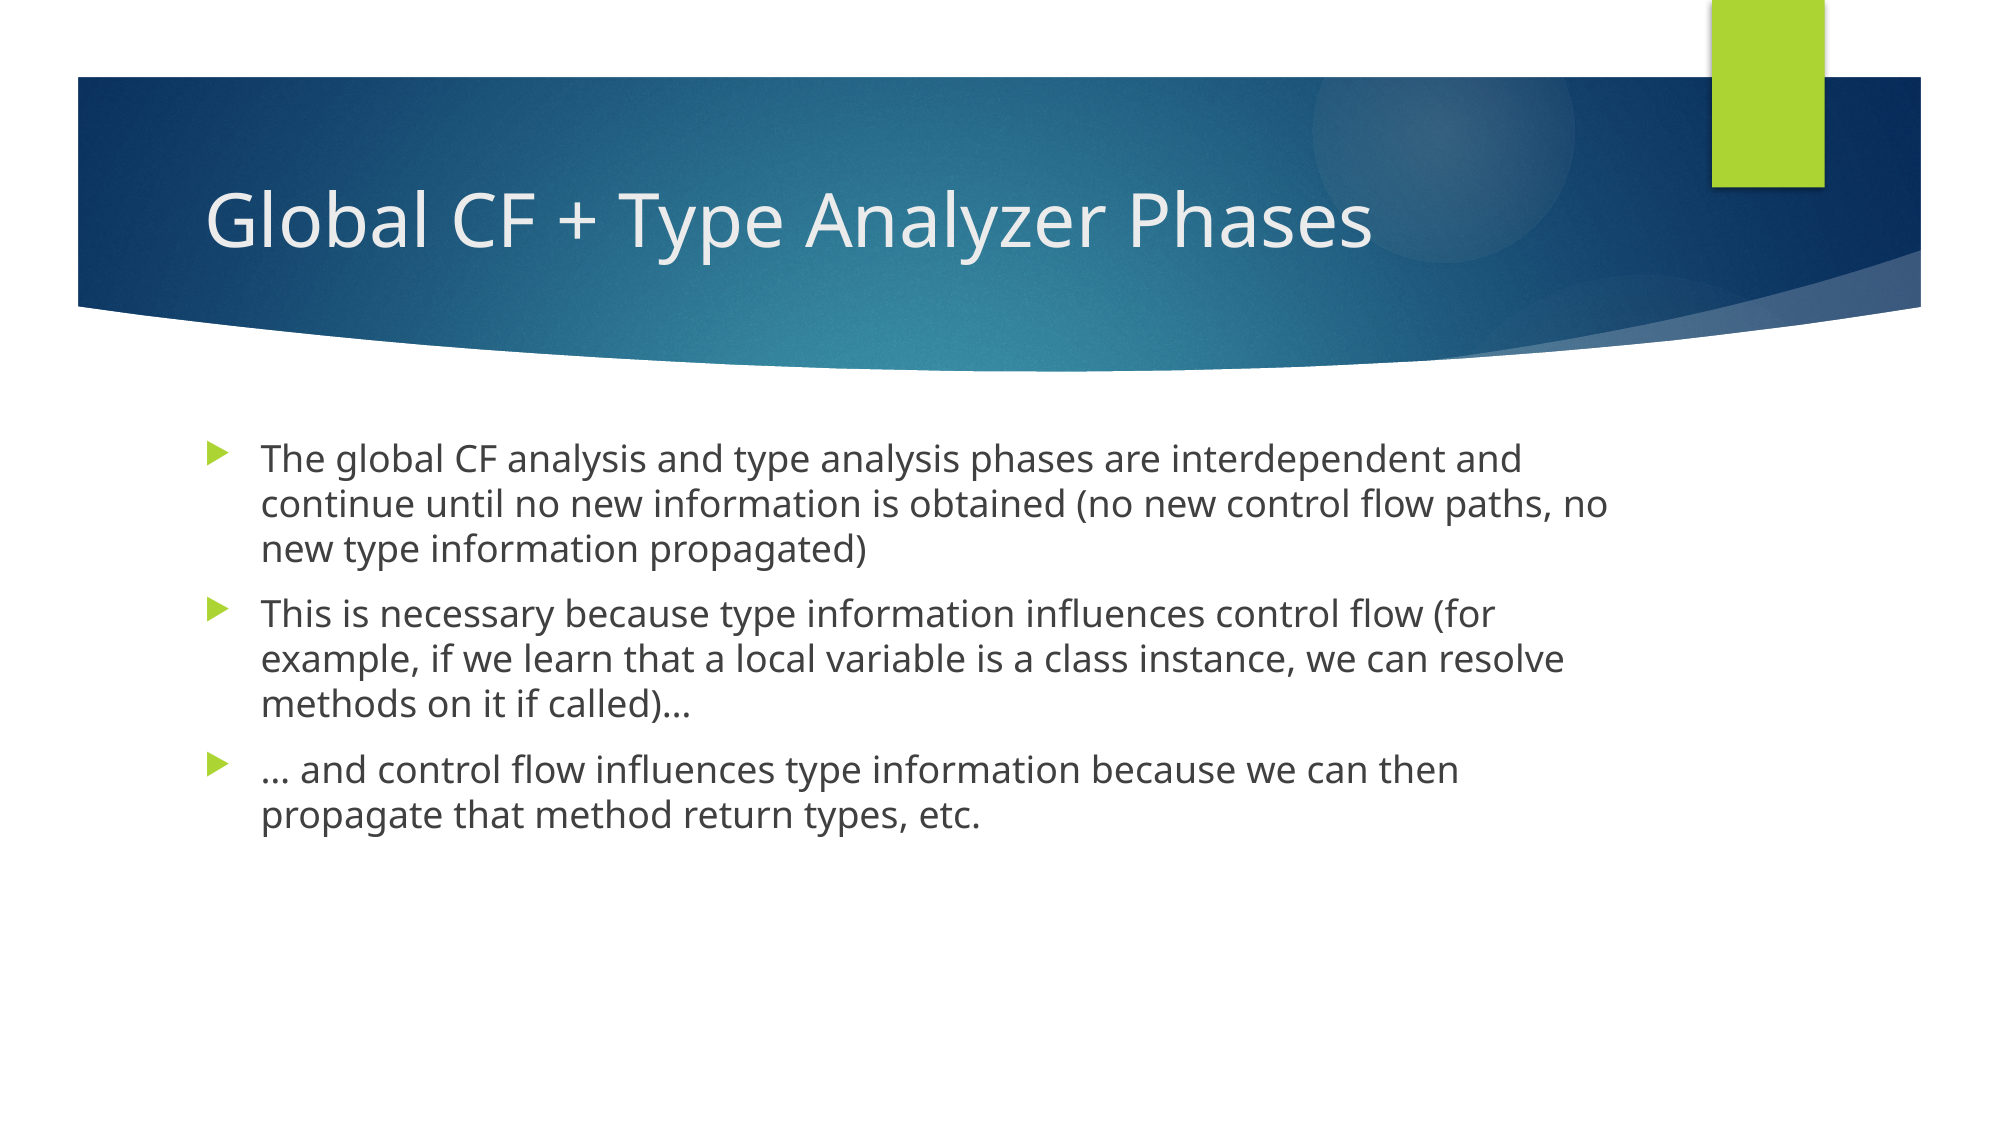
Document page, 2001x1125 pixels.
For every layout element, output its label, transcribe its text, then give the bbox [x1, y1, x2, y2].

title Global CF + Type Analyzer Phases [189, 159, 1627, 276]
list The global CF analysis and type analysis phases are interdependent and continue until no new information is obtained (no new control flow paths, no new type information propagated) This is necessary because type information influences control flow (for example, if we learn that a local variable is a class instance, we can resolve methods on it if called)… … and control flow influences type information because we can then propagate that method return types, etc. [189, 427, 1627, 988]
